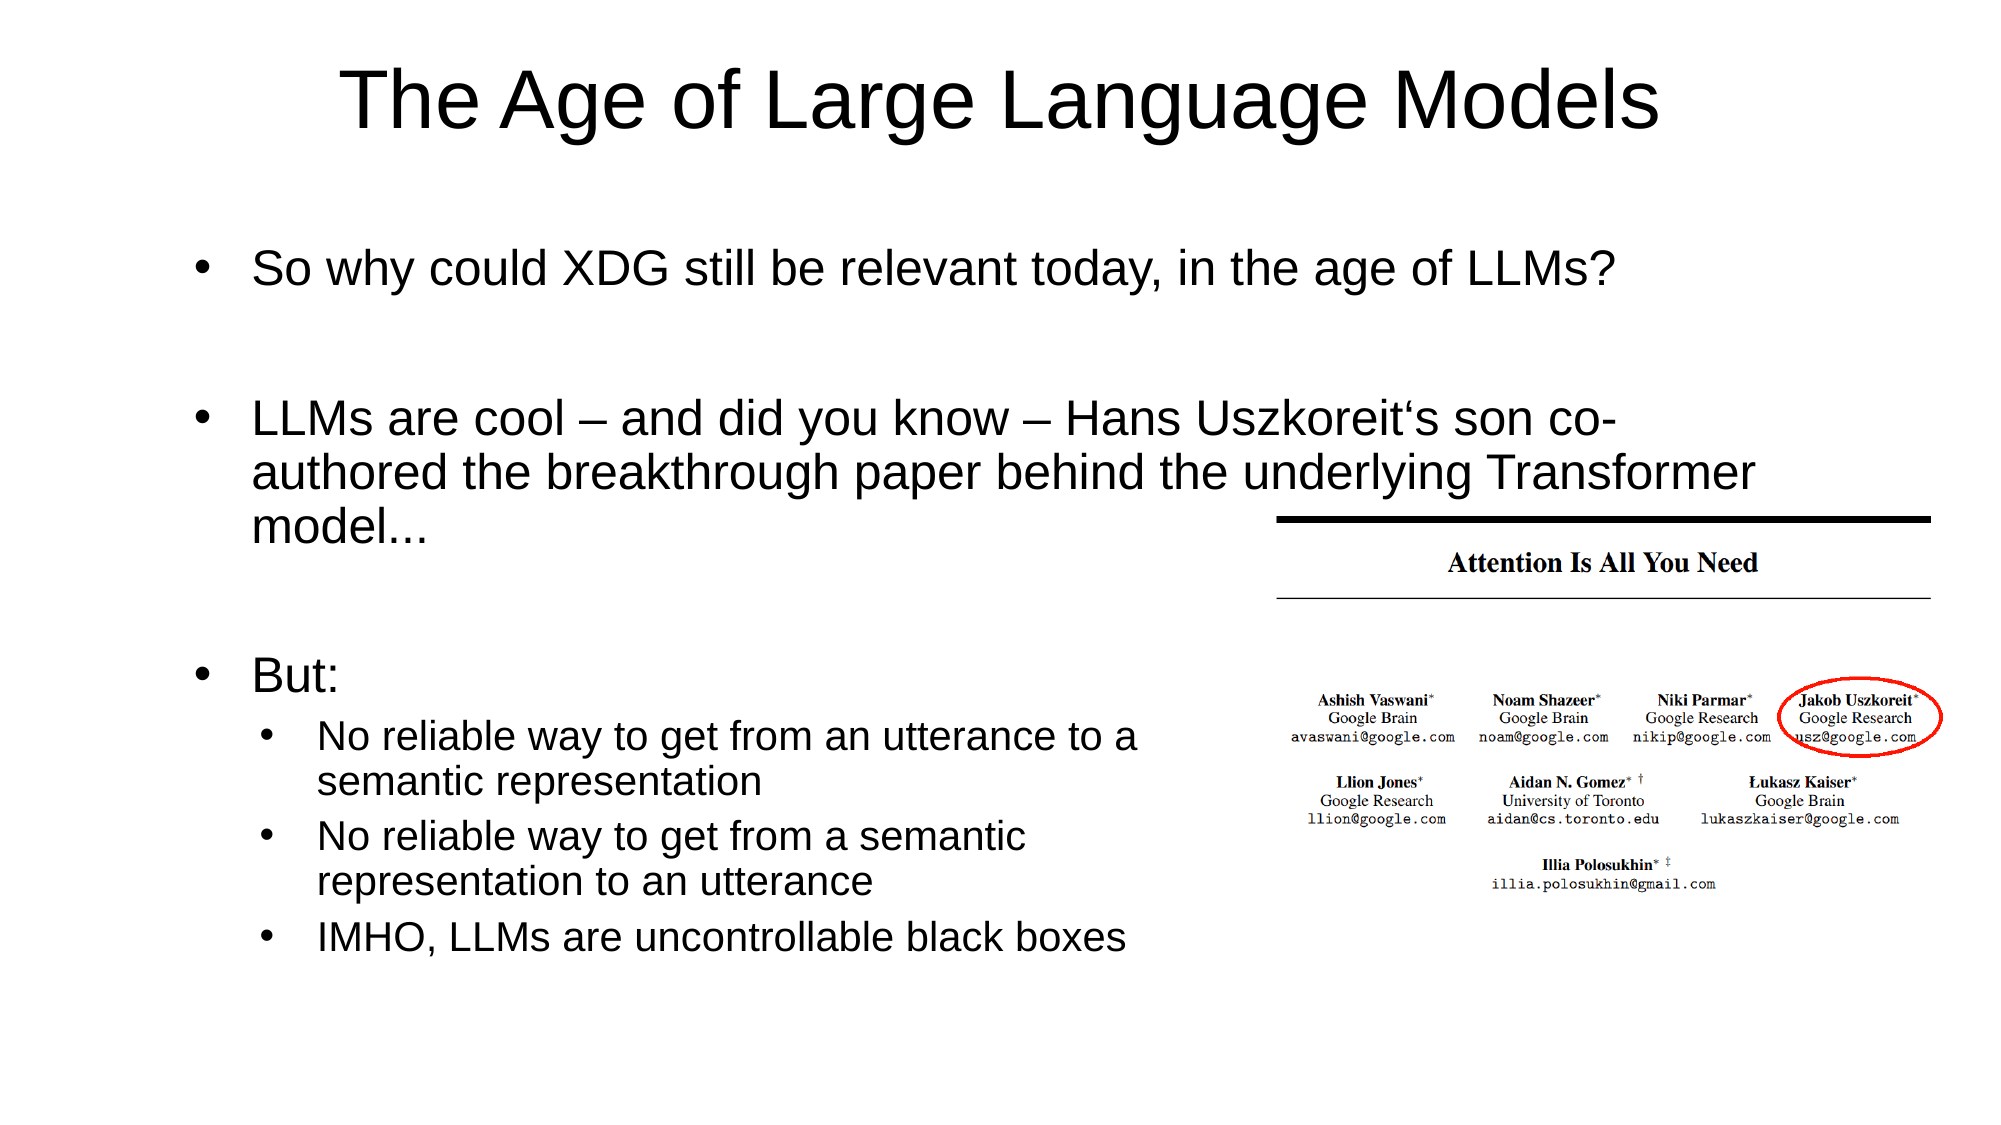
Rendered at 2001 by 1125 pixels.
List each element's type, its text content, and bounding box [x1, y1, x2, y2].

title The Age of Large Language Models [150, 43, 1850, 154]
picture [1262, 507, 1953, 908]
subtitle So why could XDG still be relevant today, in the age of LLMs? LLMs are cool – and did you know – Hans Uszkoreit‘s son co-authored the breakthrough paper behind the underlying Transformer model... But: No reliable way to get from an utterance to a semantic representation No reliable way to get from a semantic representation to an utterance IMHO, LLMs are uncontrollable black boxes [178, 234, 1822, 1061]
